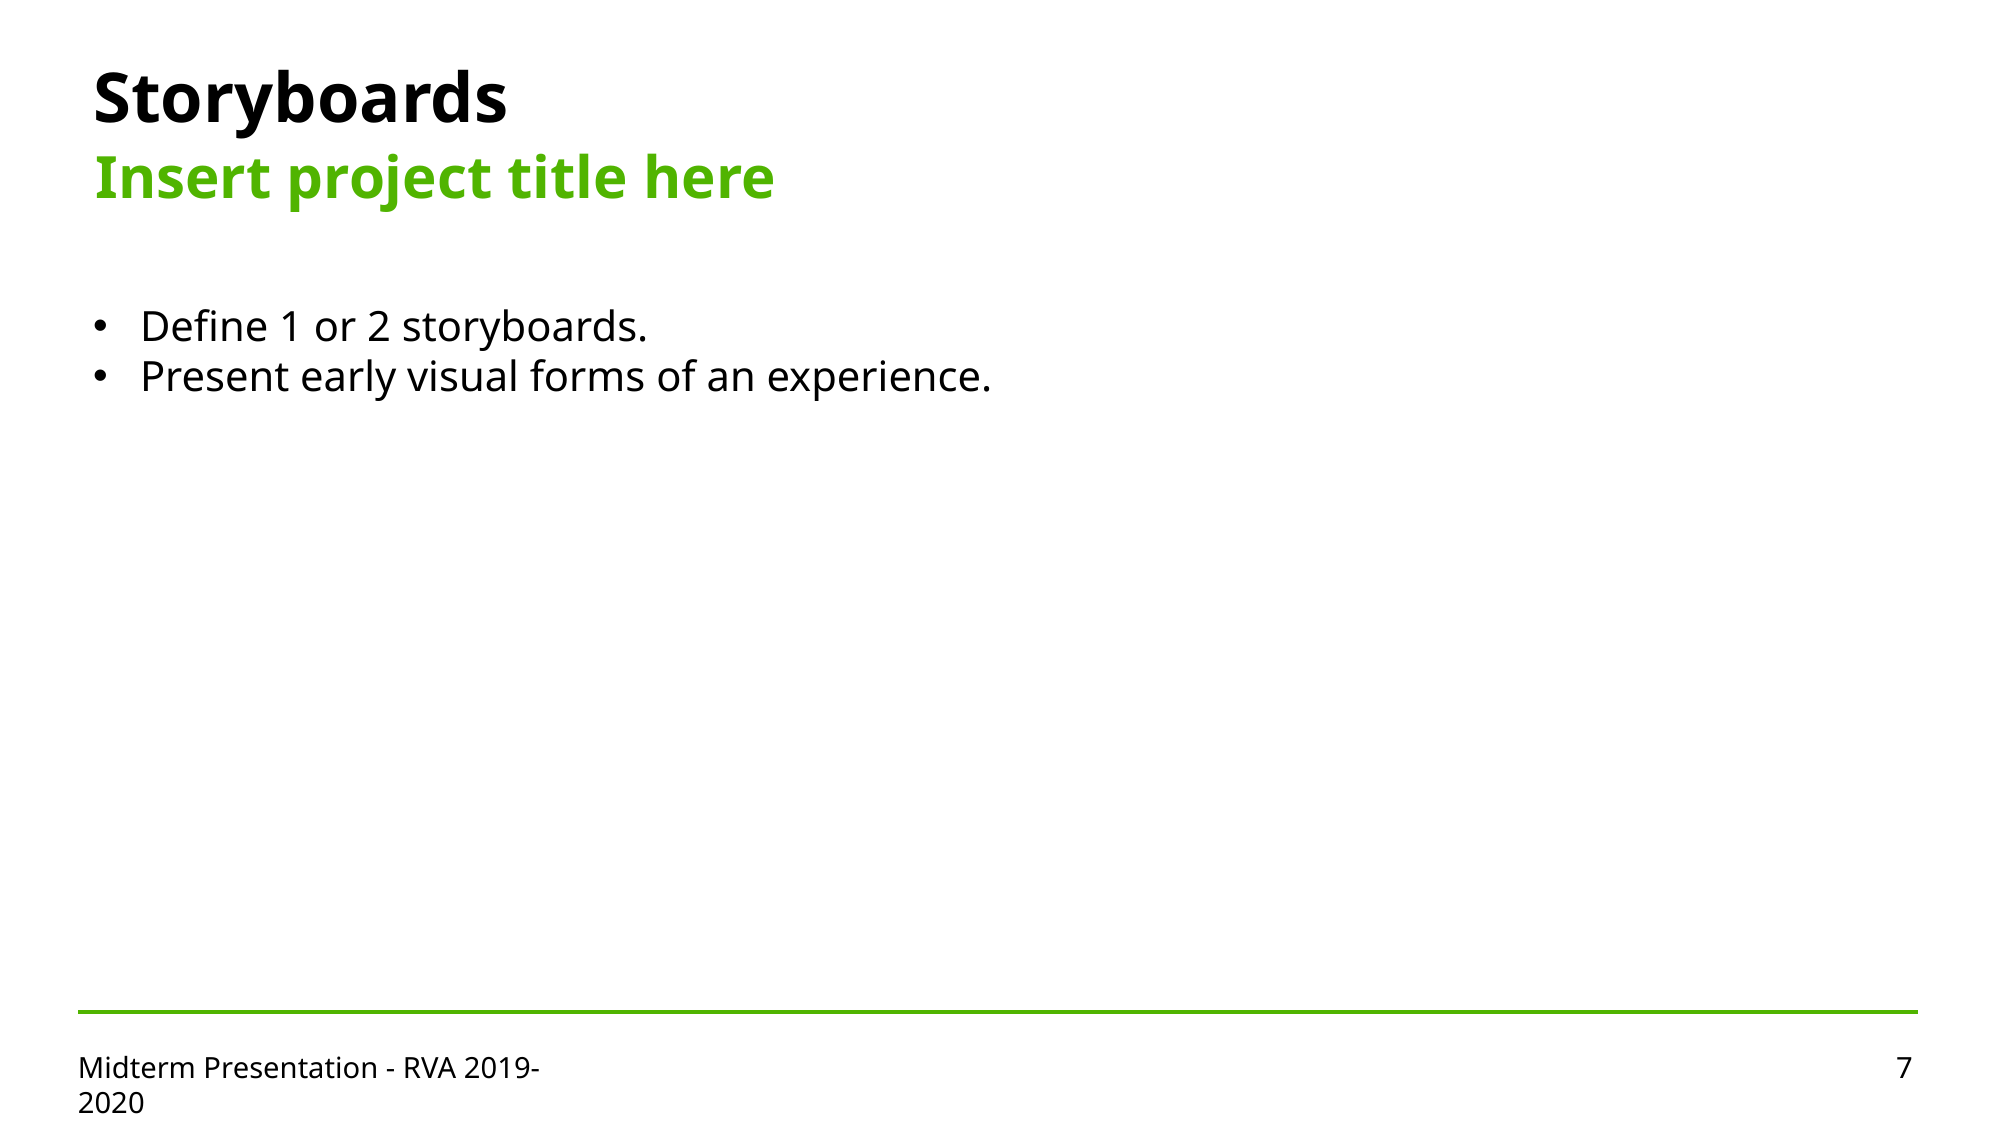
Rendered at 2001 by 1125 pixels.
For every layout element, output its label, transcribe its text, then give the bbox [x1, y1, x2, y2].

text_box 7 [1807, 1041, 1928, 1093]
text_box Midterm Presentation - RVA 2019-2020 [63, 1041, 606, 1093]
text_box Insert project title here [95, 140, 1922, 281]
text_box Define 1 or 2 storyboards. Present early visual forms of an experience. [78, 292, 1149, 508]
text_box Storyboards [78, 54, 1922, 146]
